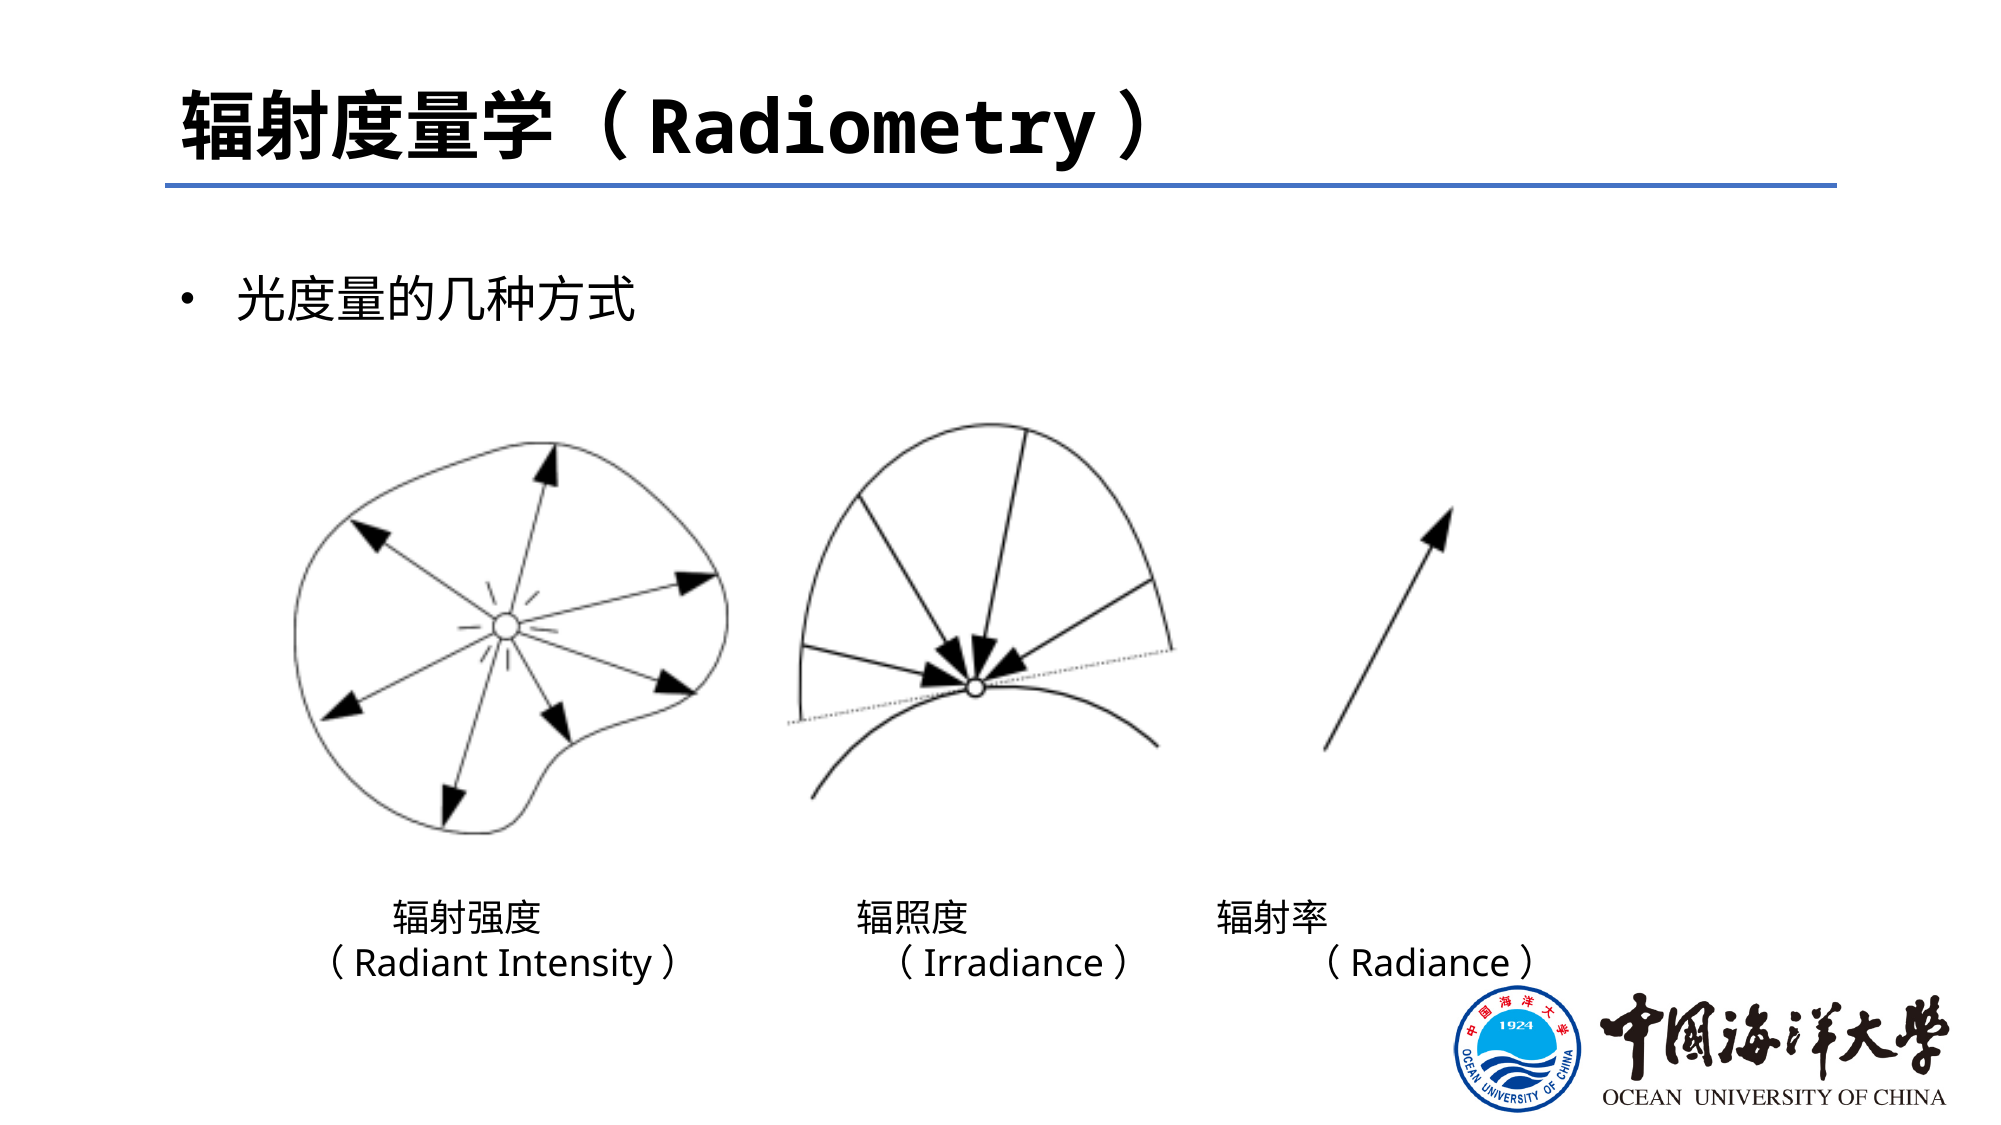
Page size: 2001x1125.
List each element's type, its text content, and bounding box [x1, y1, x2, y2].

text_box 辐射度量学（Radiometry） [165, 71, 1458, 176]
picture [1414, 977, 2000, 1125]
text_box 光度量的几种方式 [165, 230, 1837, 336]
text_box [278, 367, 1695, 993]
